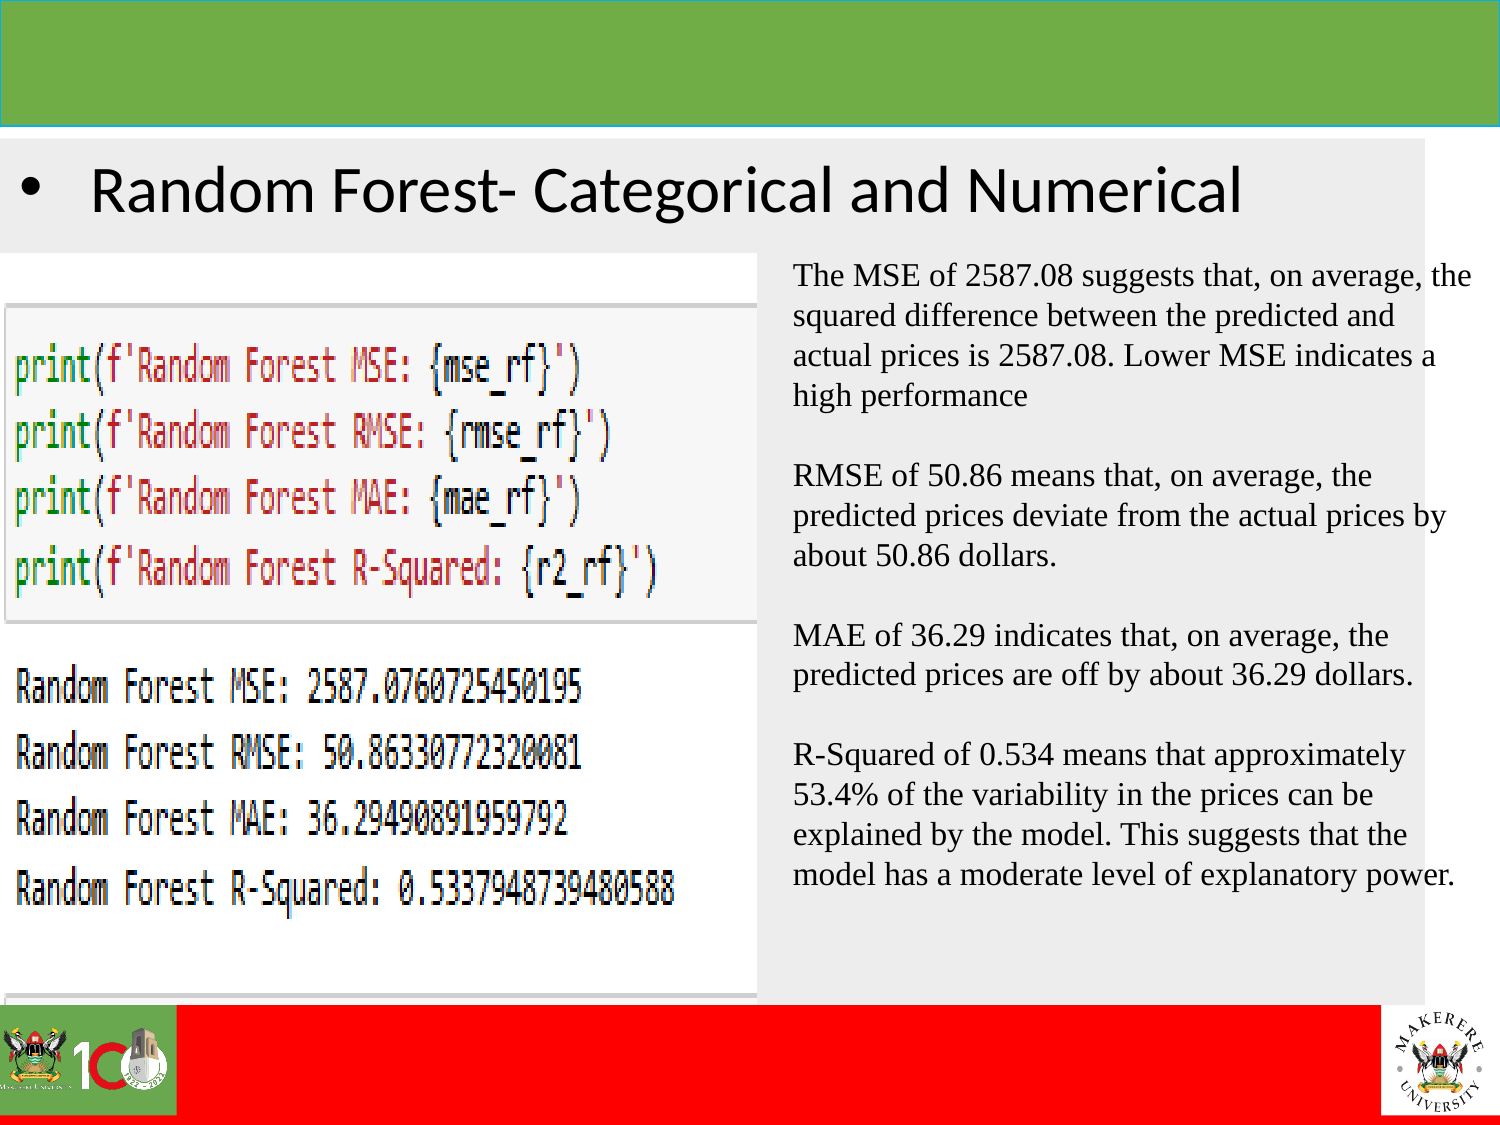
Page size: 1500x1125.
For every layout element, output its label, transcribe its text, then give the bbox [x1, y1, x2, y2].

picture [1385, 1011, 1495, 1112]
list Random Forest- Categorical and Numerical [0, 138, 1425, 1005]
picture [0, 1024, 175, 1093]
picture [0, 252, 758, 1006]
text_box The MSE of 2587.08 suggests that, on average, the squared difference between the predicted and actual prices is 2587.08. Lower MSE indicates a high performance RMSE of 50.86 means that, on average, the predicted prices deviate from the actual prices by about 50.86 dollars. MAE of 36.29 indicates that, on average, the predicted prices are off by about 36.29 dollars. R-Squared of 0.534 means that approximately 53.4% of the variability in the prices can be explained by the model. This suggests that the model has a moderate level of explanatory power. [778, 246, 1493, 900]
